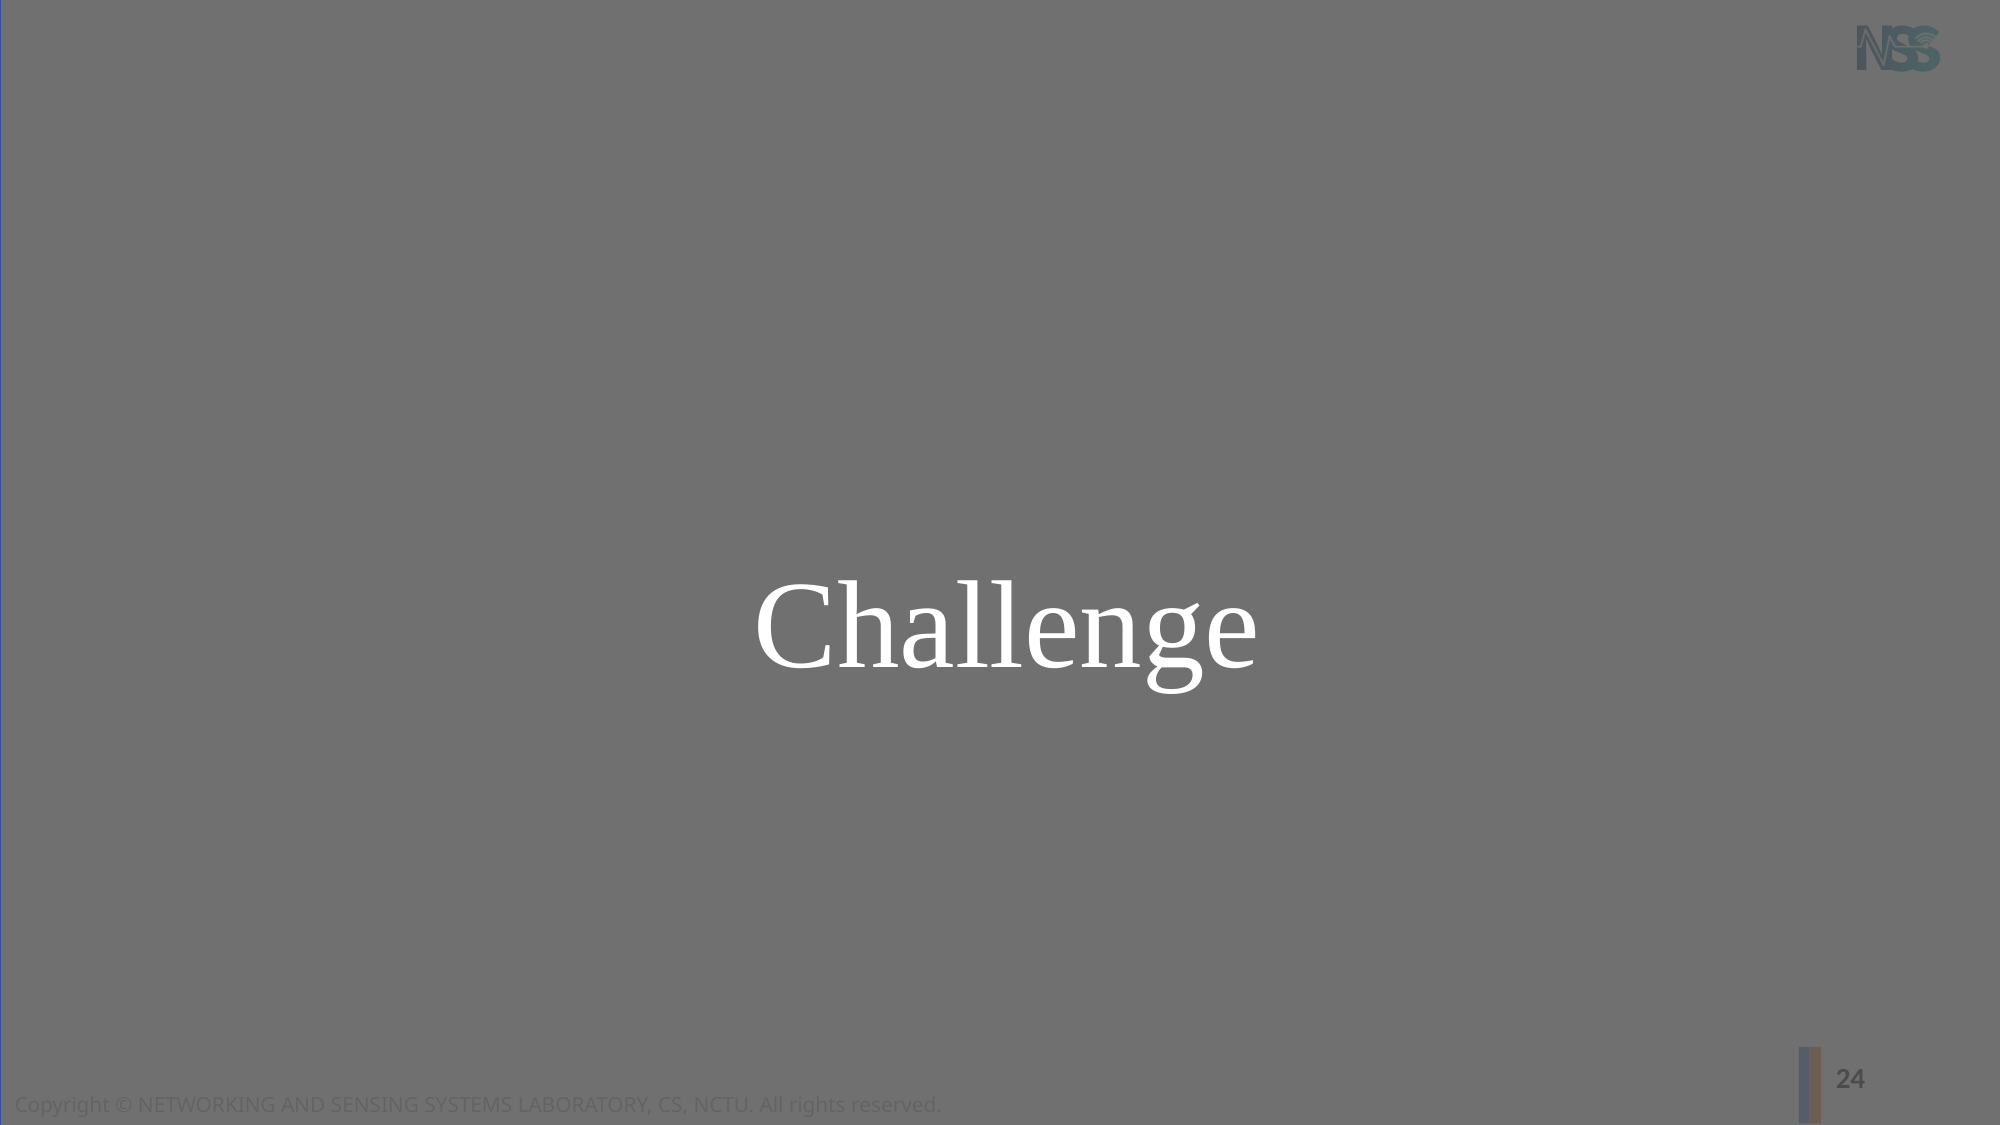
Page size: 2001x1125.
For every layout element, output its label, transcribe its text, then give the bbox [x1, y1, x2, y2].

text_box Challenge [0, 0, 2000, 1125]
